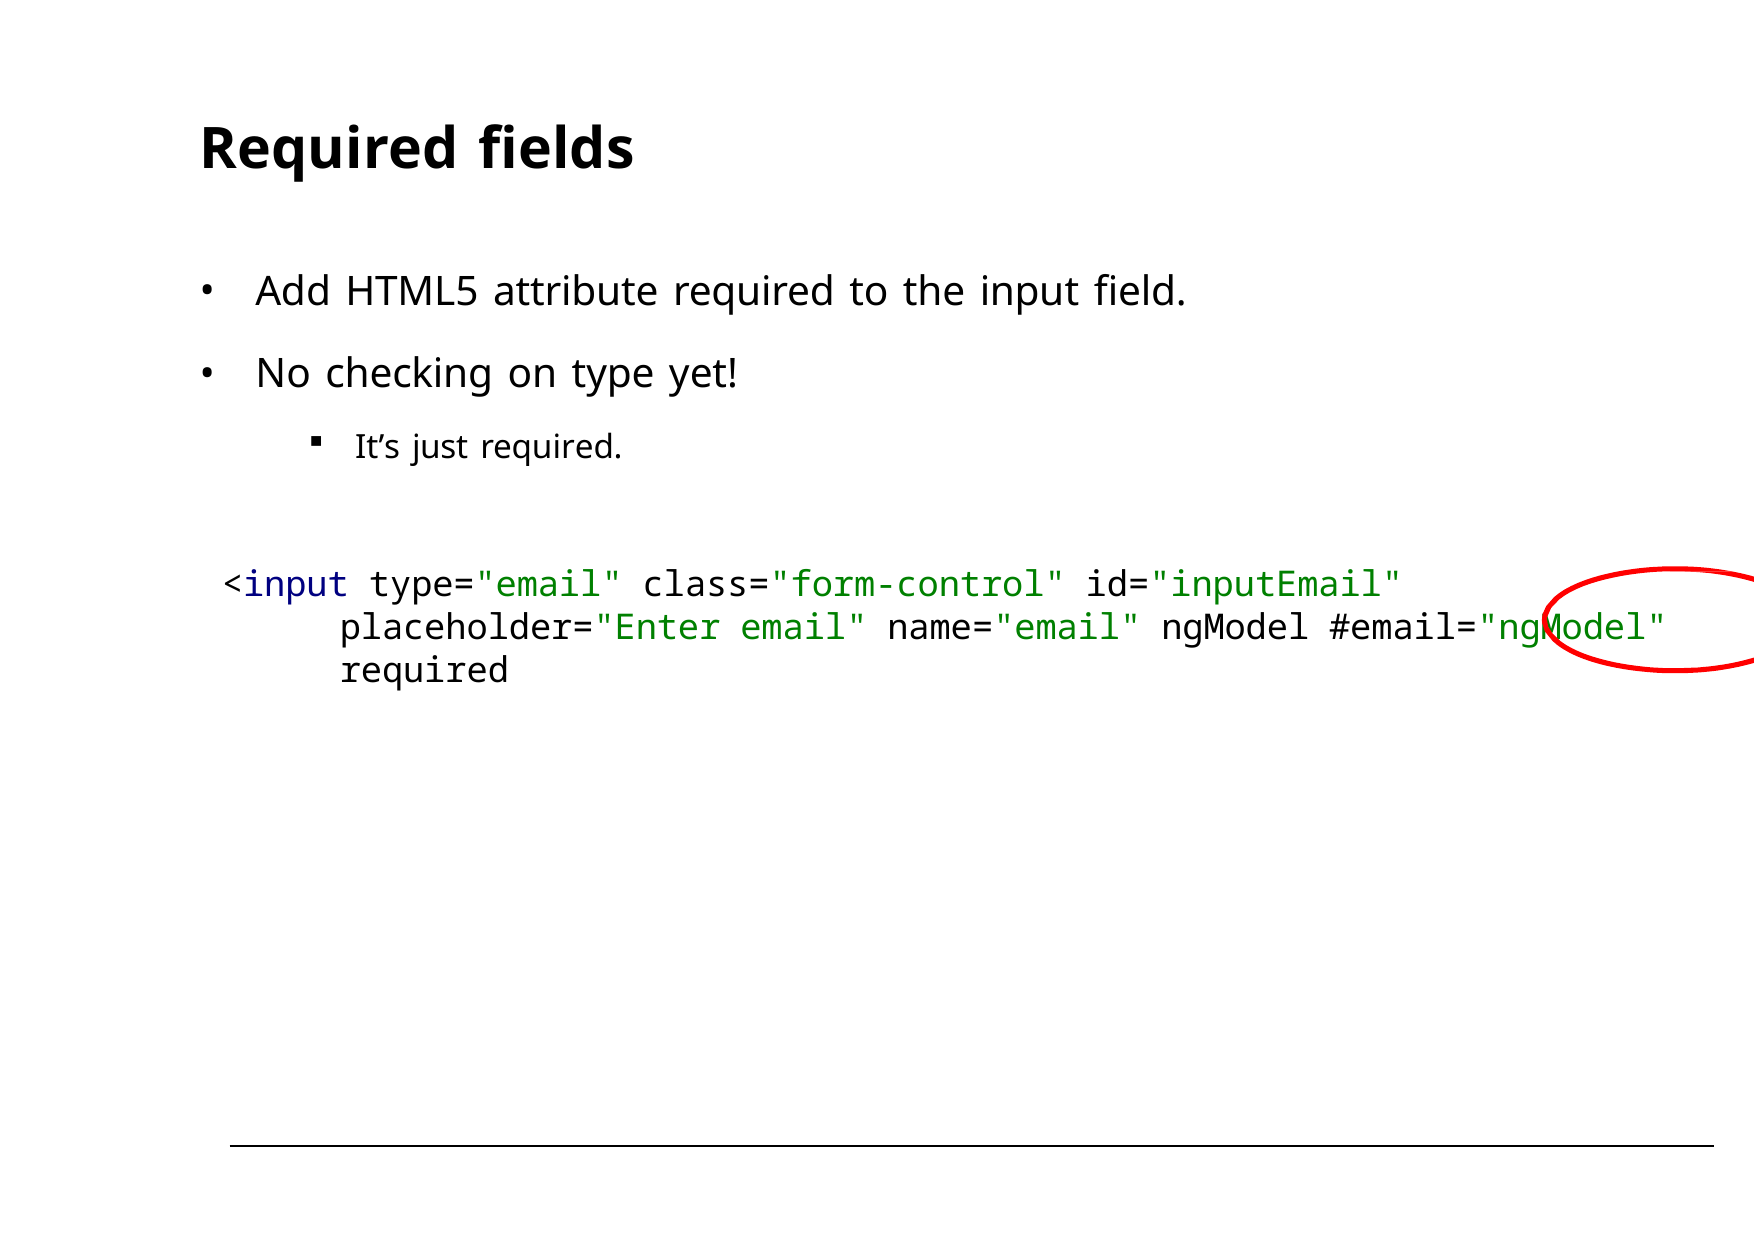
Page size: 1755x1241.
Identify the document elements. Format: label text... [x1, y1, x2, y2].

text_box Add HTML5 attribute required to the input field. No checking on type yet! It’s just required. <input type="email" class="form‐control" id="inputEmail" placeholder="Enter email" name="email" ngModel #email="ngModel" required [197, 264, 1755, 690]
text_box [1541, 566, 1754, 674]
text_box Required fields [197, 110, 694, 180]
